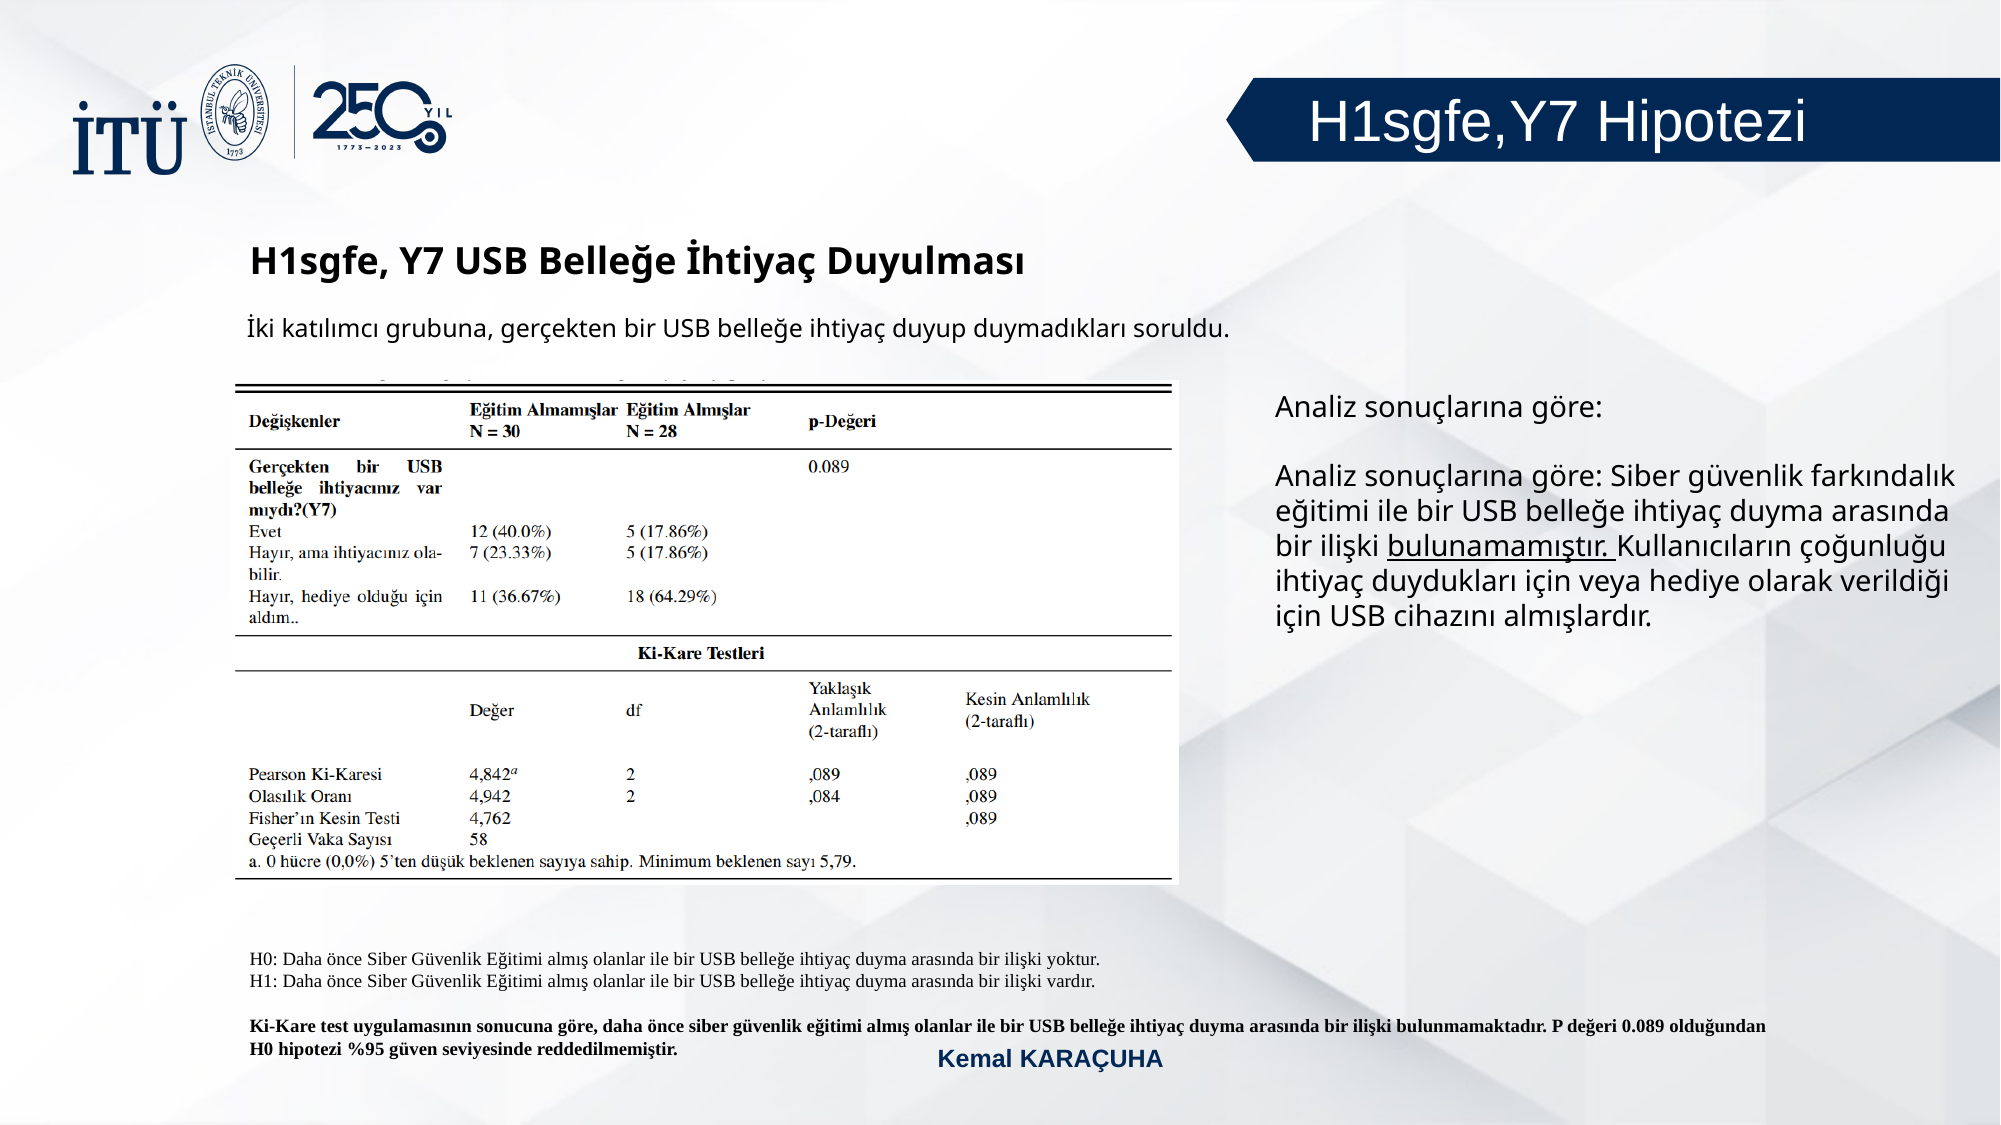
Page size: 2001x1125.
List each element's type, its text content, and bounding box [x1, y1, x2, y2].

text_box Analiz sonuçlarına göre: Analiz sonuçlarına göre: Siber güvenlik farkındalık eğitimi ile bir USB belleğe ihtiyaç duyma arasında bir ilişki bulunamamıştır. Kullanıcıların çoğunluğu ihtiyaç duydukları için veya hediye olarak verildiği için USB cihazını almışlardır. [1260, 380, 1978, 640]
text_box Kemal KARAÇUHA [839, 1035, 1263, 1081]
text_box H1sgfe, Y7 USB Belleğe İhtiyaç Duyulması [234, 229, 1401, 289]
text_box H1sgfe,Y7 Hipotezi [1293, 75, 1823, 161]
text_box İki katılımcı grubuna, gerçekten bir USB belleğe ihtiyaç duyup duymadıkları soruldu. [232, 304, 1529, 350]
text_box H0: Daha önce Siber Güvenlik Eğitimi almış olanlar ile bir USB belleğe ihtiyaç duyma arasında bir ilişki yoktur. H1: Daha önce Siber Güvenlik Eğitimi almış olanlar ile bir USB belleğe ihtiyaç duyma arasında bir ilişki vardır. Ki-Kare test uygulamasının sonucuna göre, daha önce siber güvenlik eğitimi almış olanlar ile bir USB belleğe ihtiyaç duyma arasında bir ilişki bulunmamaktadır. P değeri 0.089 olduğundan H0 hipotezi %95 güven seviyesinde reddedilmemiştir. [234, 939, 1788, 1067]
picture [0, 0, 2000, 1125]
